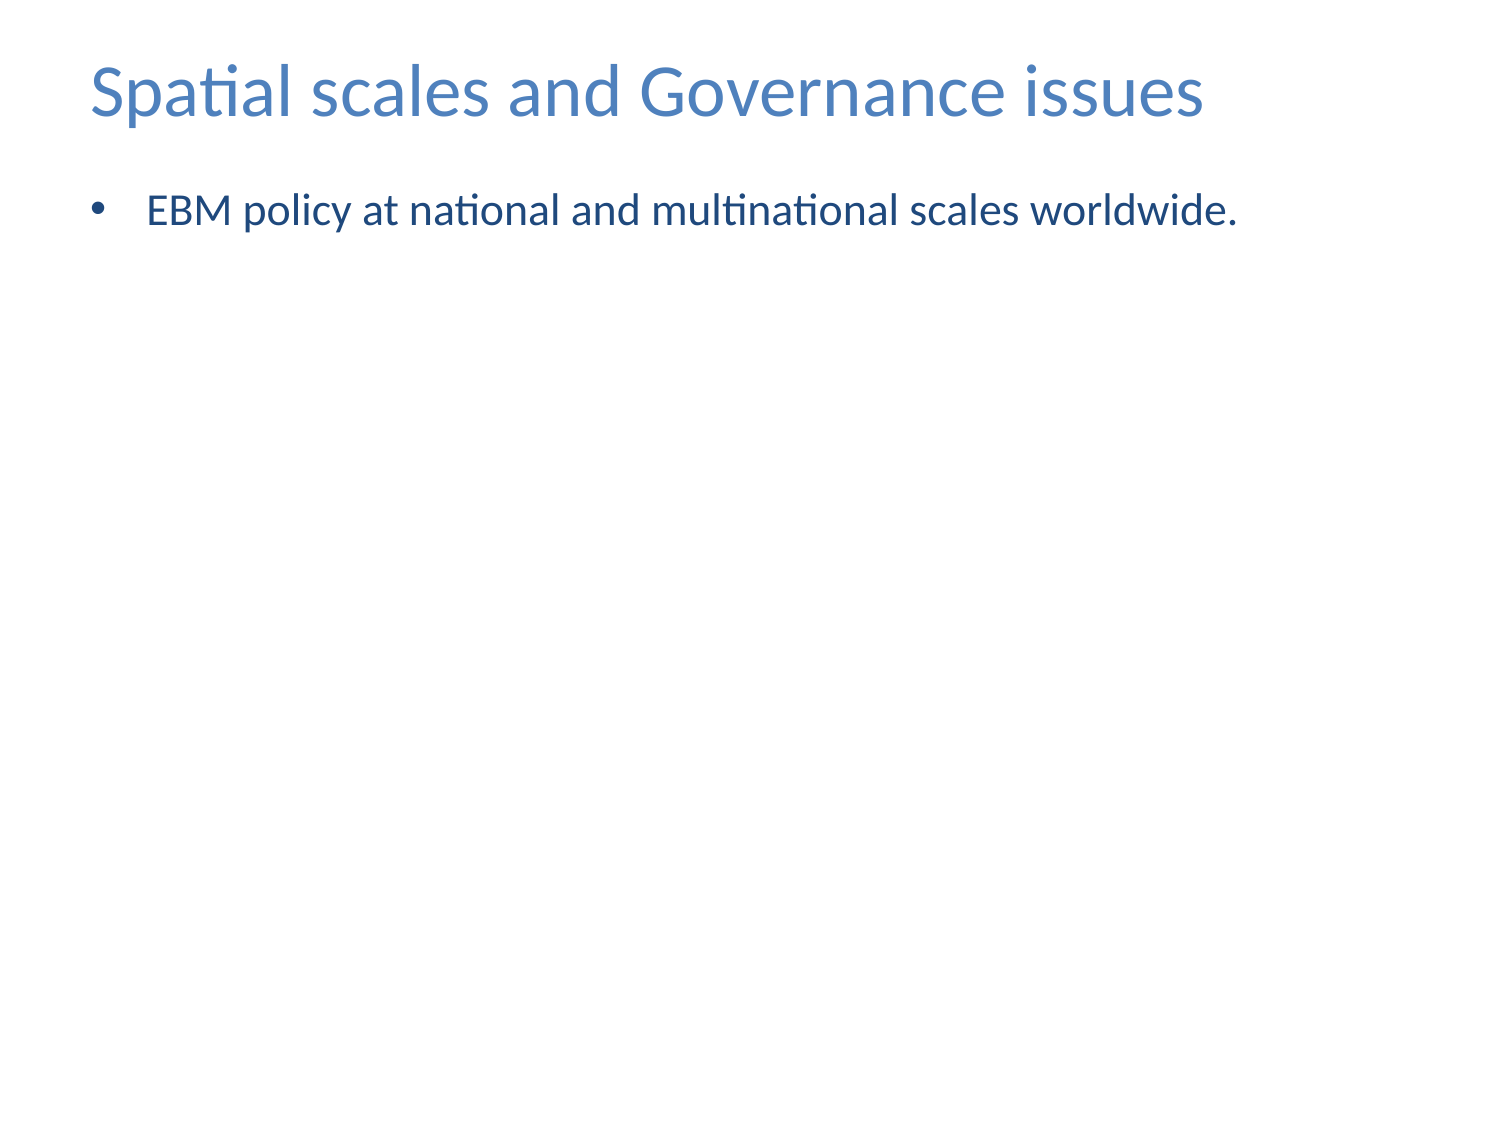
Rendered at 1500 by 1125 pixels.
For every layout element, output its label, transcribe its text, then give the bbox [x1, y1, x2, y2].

list EBM policy at national and multinational scales worldwide. [75, 172, 1425, 1090]
title Spatial scales and Governance issues [75, 30, 1425, 144]
